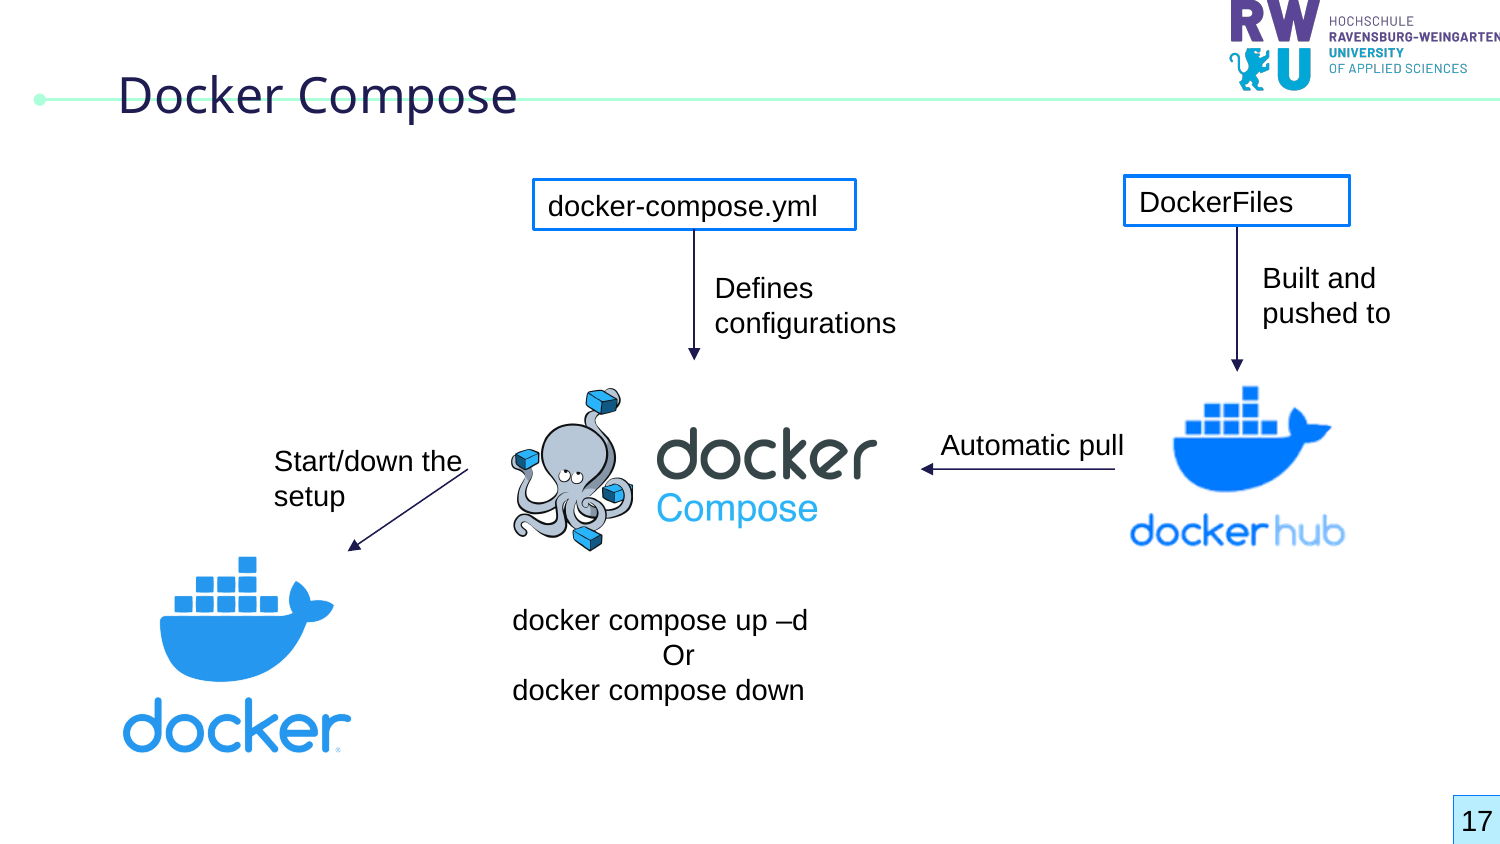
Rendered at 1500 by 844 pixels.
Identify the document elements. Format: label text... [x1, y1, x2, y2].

text_box Start/down the setup [259, 435, 462, 519]
text_box Automatic pull [925, 418, 1109, 468]
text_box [347, 468, 469, 552]
text_box docker compose up –d Or docker compose down [497, 593, 891, 714]
text_box Built and pushed to [1247, 252, 1434, 337]
text_box docker-compose.yml [531, 177, 857, 231]
text_box Defines configurations [699, 261, 919, 347]
title Docker Compose [102, 55, 1101, 144]
picture [1229, 0, 1500, 91]
picture [1114, 371, 1360, 567]
picture [1246, 82, 1256, 91]
text_box DockerFiles [1122, 174, 1352, 228]
picture [1229, 56, 1243, 91]
picture [467, 360, 921, 579]
text_box 17 [1453, 795, 1500, 844]
picture [103, 520, 371, 789]
